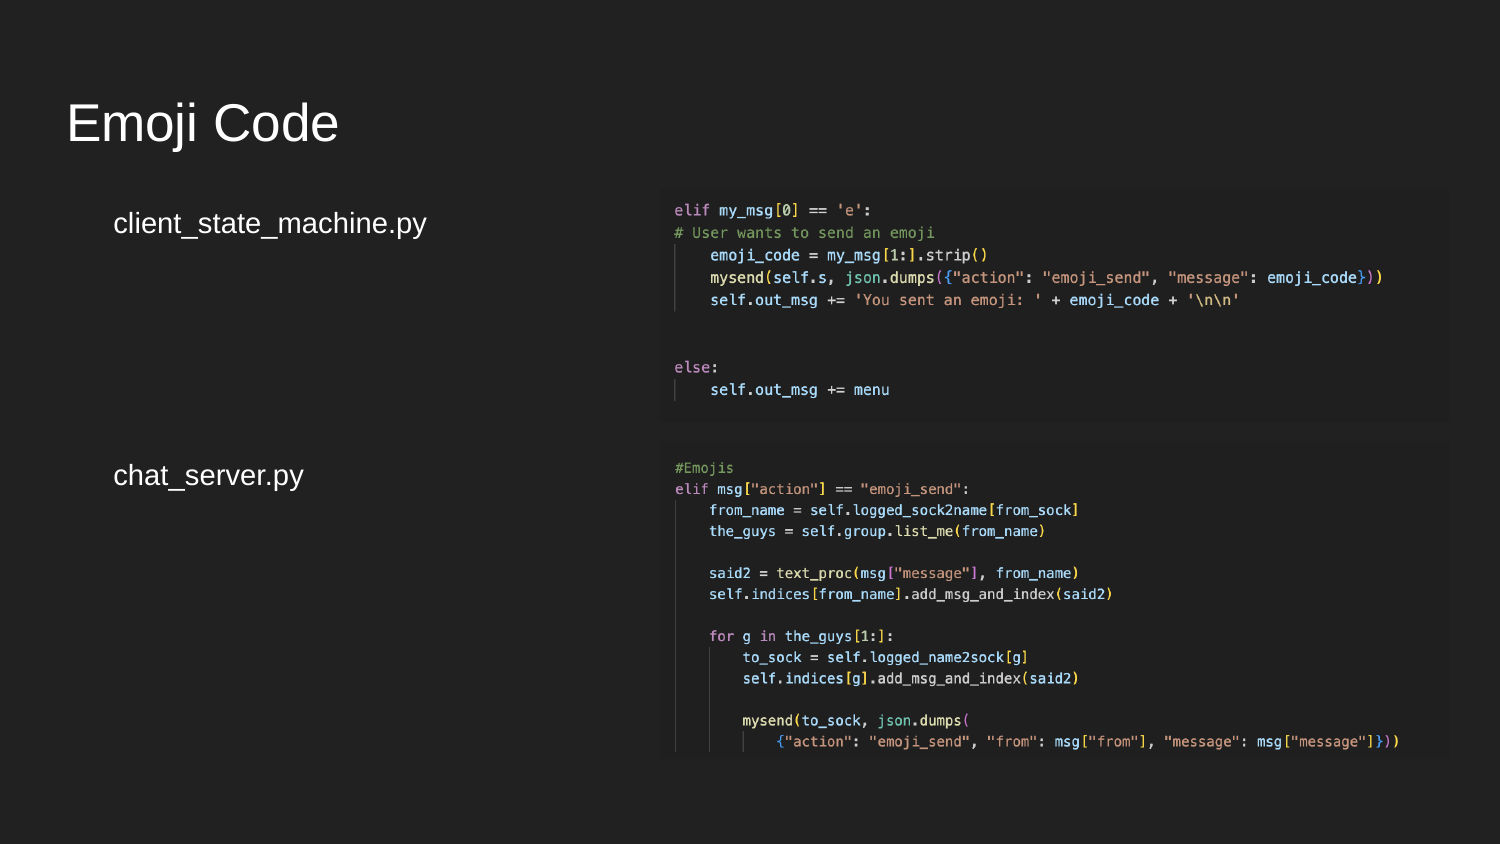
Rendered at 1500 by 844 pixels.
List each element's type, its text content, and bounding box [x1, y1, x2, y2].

title Emoji Code [51, 72, 1449, 167]
text_box client_state_machine.py [98, 189, 557, 332]
picture [659, 189, 1450, 423]
text_box chat_server.py [98, 441, 379, 584]
picture [659, 440, 1450, 759]
